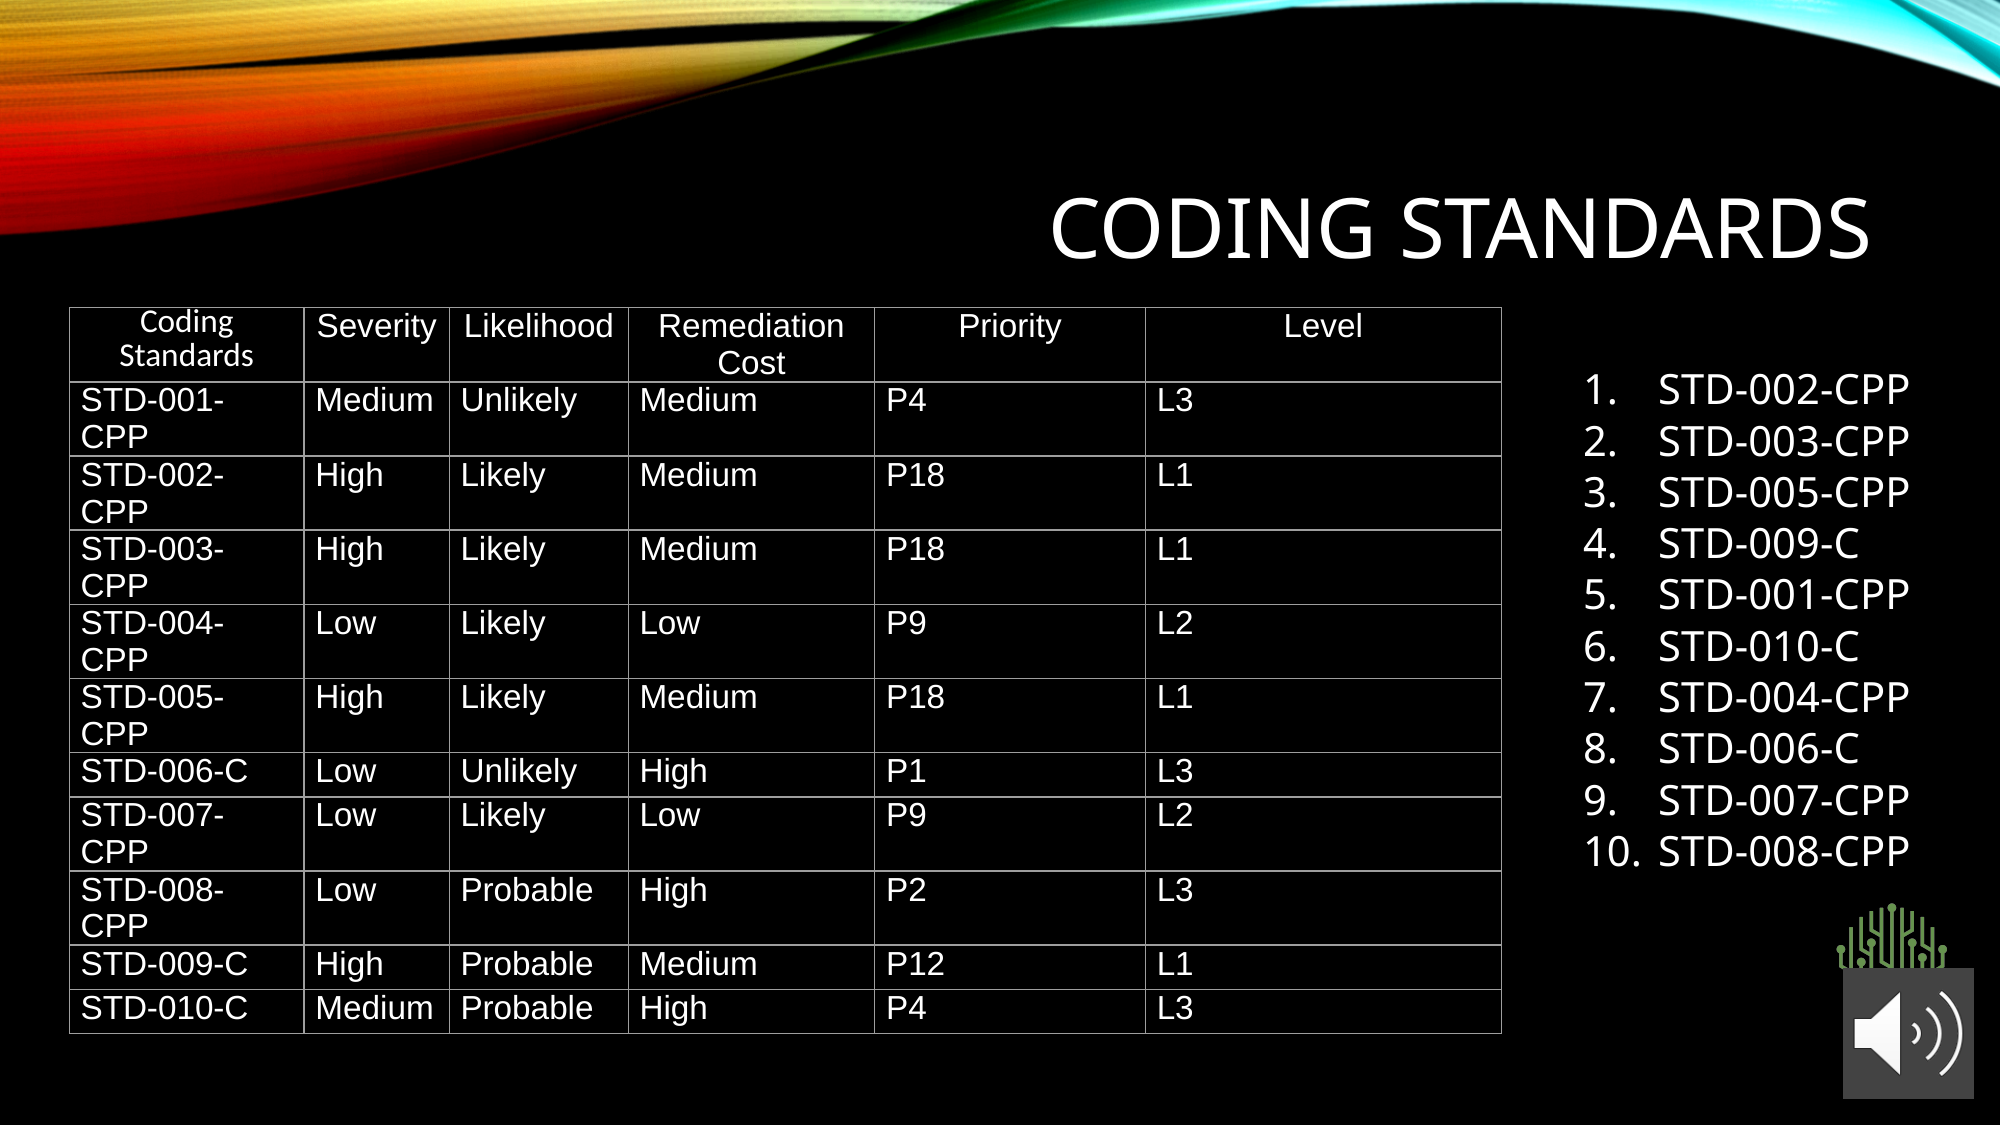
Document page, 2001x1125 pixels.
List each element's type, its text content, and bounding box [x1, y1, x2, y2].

picture [1817, 892, 1976, 1101]
table_header Priority [875, 308, 1145, 381]
table_cell L3 [1146, 872, 1501, 944]
table_cell STD-006-C [70, 753, 303, 796]
table_cell L3 [1146, 753, 1501, 796]
table_header Likelihood [450, 308, 628, 381]
table_cell Likely [450, 531, 628, 604]
table_cell High [305, 457, 449, 529]
table_cell L2 [1146, 605, 1501, 678]
table_header Severity [305, 308, 449, 381]
table_cell Unlikely [450, 383, 628, 455]
table_cell Low [305, 605, 449, 678]
picture [0, 0, 2000, 237]
table_cell STD-010-C [70, 990, 303, 1033]
table_cell High [629, 990, 874, 1033]
table_cell STD-009-C [70, 946, 303, 989]
table_cell P12 [875, 946, 1145, 989]
table_cell High [305, 531, 449, 604]
table_header Level [1146, 308, 1501, 381]
table_cell STD-003-CPP [70, 531, 303, 604]
table_cell High [629, 753, 874, 796]
table_cell P4 [875, 383, 1145, 455]
table_cell STD-008-CPP [70, 872, 303, 944]
table_cell Medium [629, 531, 874, 604]
table_cell Likely [450, 679, 628, 752]
table_cell High [305, 679, 449, 752]
table_cell Medium [629, 383, 874, 455]
table_cell L1 [1146, 531, 1501, 604]
table_cell Medium [629, 946, 874, 989]
table_cell L3 [1146, 383, 1501, 455]
table_cell Low [305, 798, 449, 870]
table_cell L1 [1146, 946, 1501, 989]
table_cell P4 [875, 990, 1145, 1033]
table_cell Likely [450, 457, 628, 529]
table_cell Low [305, 753, 449, 796]
table_cell STD-002-CPP [70, 457, 303, 529]
table_cell Probable [450, 872, 628, 944]
table_cell Low [629, 605, 874, 678]
table_cell P1 [875, 753, 1145, 796]
table_cell STD-001-CPP [70, 383, 303, 455]
table_cell Likely [450, 605, 628, 678]
table_cell High [629, 872, 874, 944]
list STD-002-CPP STD-003-CPP STD-005-CPP STD-009-C STD-001-CPP STD-010-C STD-004-CPP STD-006-C STD-007-CPP STD-008-CPP [1568, 356, 1931, 1046]
table_cell Likely [450, 798, 628, 870]
table_cell Medium [305, 990, 449, 1033]
table_cell P9 [875, 605, 1145, 678]
table_cell STD-005-CPP [70, 679, 303, 752]
table_cell P18 [875, 531, 1145, 604]
table_cell P18 [875, 457, 1145, 529]
table_cell STD-004-CPP [70, 605, 303, 678]
table_cell Low [305, 872, 449, 944]
table_cell L3 [1146, 990, 1501, 1033]
title CODING STANDARDS [474, 125, 1888, 338]
table_cell P9 [875, 798, 1145, 870]
table_cell P2 [875, 872, 1145, 944]
table_cell Probable [450, 990, 628, 1033]
table_cell L1 [1146, 457, 1501, 529]
table_cell Low [629, 798, 874, 870]
table_cell Unlikely [450, 753, 628, 796]
table_cell Medium [629, 457, 874, 529]
table_cell Probable [450, 946, 628, 989]
table_cell Medium [629, 679, 874, 752]
table_cell STD-007-CPP [70, 798, 303, 870]
table_cell High [305, 946, 449, 989]
table_cell Medium [305, 383, 449, 455]
table_header Remediation Cost [629, 308, 874, 381]
table_cell L2 [1146, 798, 1501, 870]
table_header Coding Standards [70, 308, 303, 381]
table_cell L1 [1146, 679, 1501, 752]
table_cell P18 [875, 679, 1145, 752]
